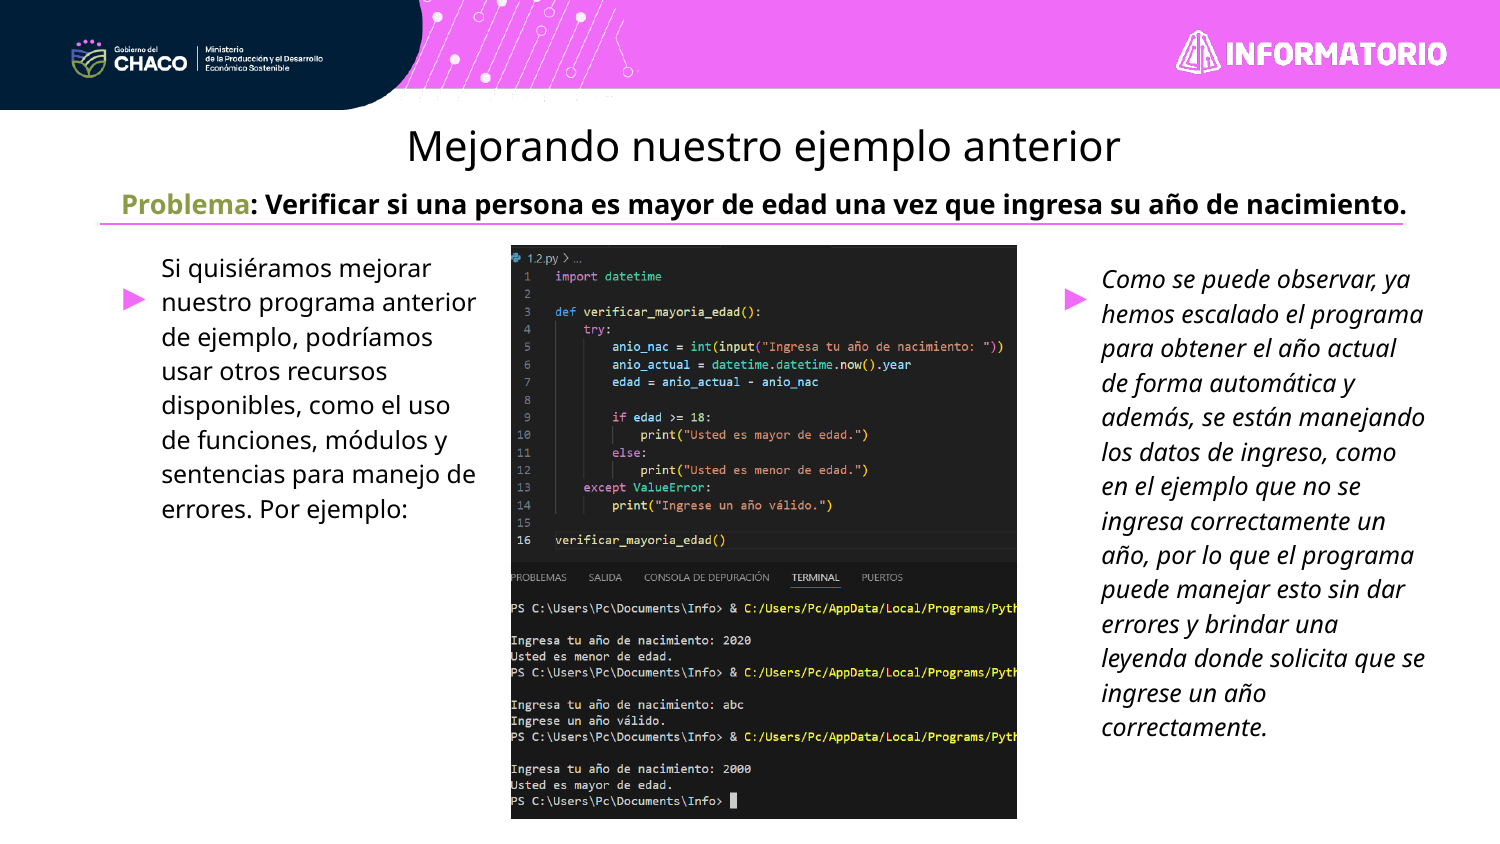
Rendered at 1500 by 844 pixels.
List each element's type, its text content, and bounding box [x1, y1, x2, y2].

text_box ▶ [1041, 235, 1128, 328]
text_box Como se puede observar, ya hemos escalado el programa para obtener el año actual de forma automática y además, se están manejando los datos de ingreso, como en el ejemplo que no se ingresa correctamente un año, por lo que el programa puede manejar esto sin dar errores y brindar una leyenda donde solicita que se ingrese un año correctamente. [1101, 259, 1427, 742]
text_box Si quisiéramos mejorar nuestro programa anterior de ejemplo, podríamos usar otros recursos disponibles, como el uso de funciones, módulos y sentencias para manejo de errores. Por ejemplo: [161, 247, 487, 524]
text_box Mejorando nuestro ejemplo anterior Problema: Verificar si una persona es mayor de edad una vez que ingresa su año de nacimiento. [89, 112, 1439, 220]
text_box ▶ [100, 235, 187, 328]
picture [0, 0, 1500, 844]
